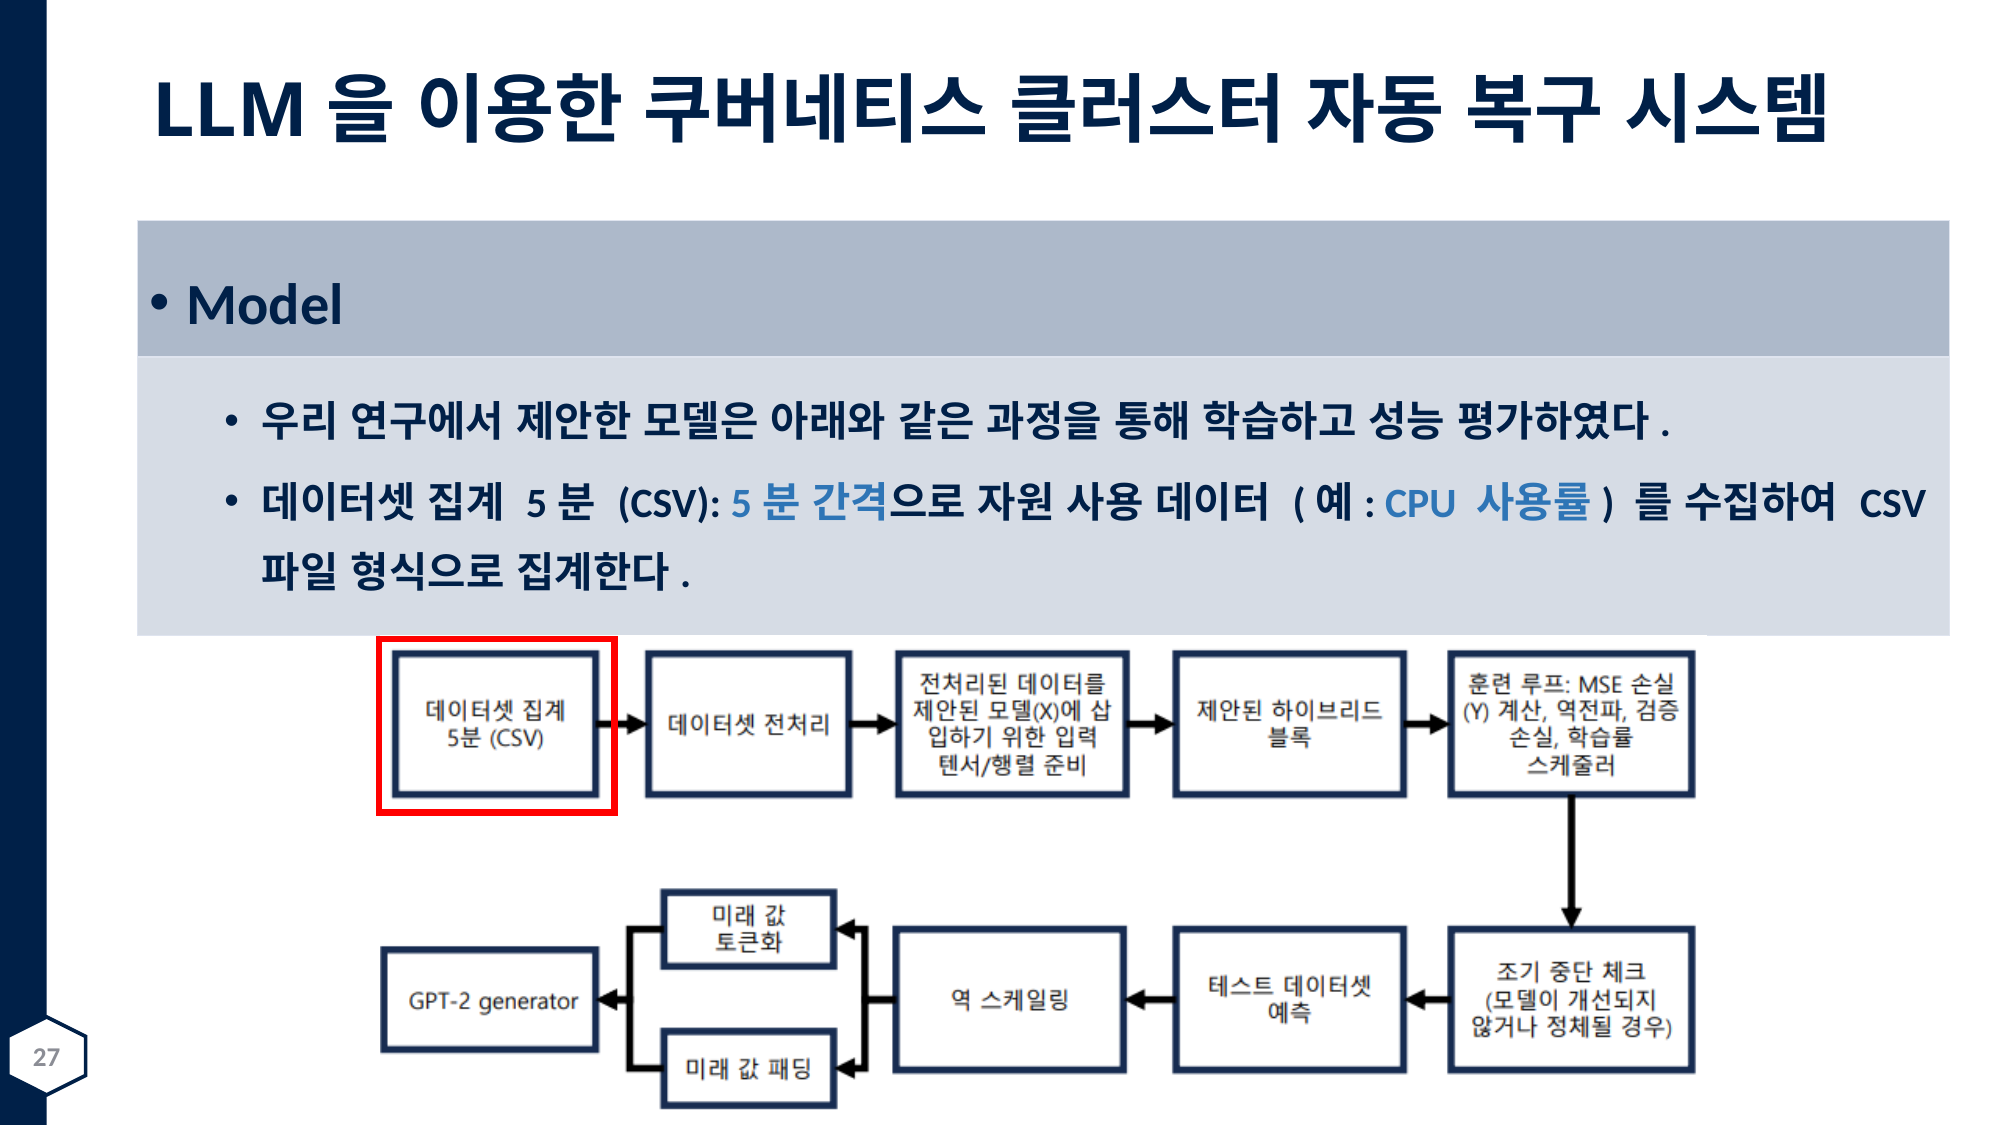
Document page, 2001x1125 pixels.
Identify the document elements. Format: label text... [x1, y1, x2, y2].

list 우리 연구에서 제안한 모델은 아래와 같은 과정을 통해 학습하고 성능 평가하였다. 데이터셋 집계 5분 (CSV): 5분 간격으로 자원 사용 데이터 (예: CPU 사용률) 를 수집하여 CSV 파일 형식으로 집계한다. [137, 357, 1950, 636]
title LLM을 이용한 쿠버네티스 클러스터 자동 복구 시스템 [137, 3, 1863, 220]
slide_number 27 [15, 1024, 78, 1088]
picture [380, 635, 1708, 1125]
text_box Model [137, 220, 1950, 357]
